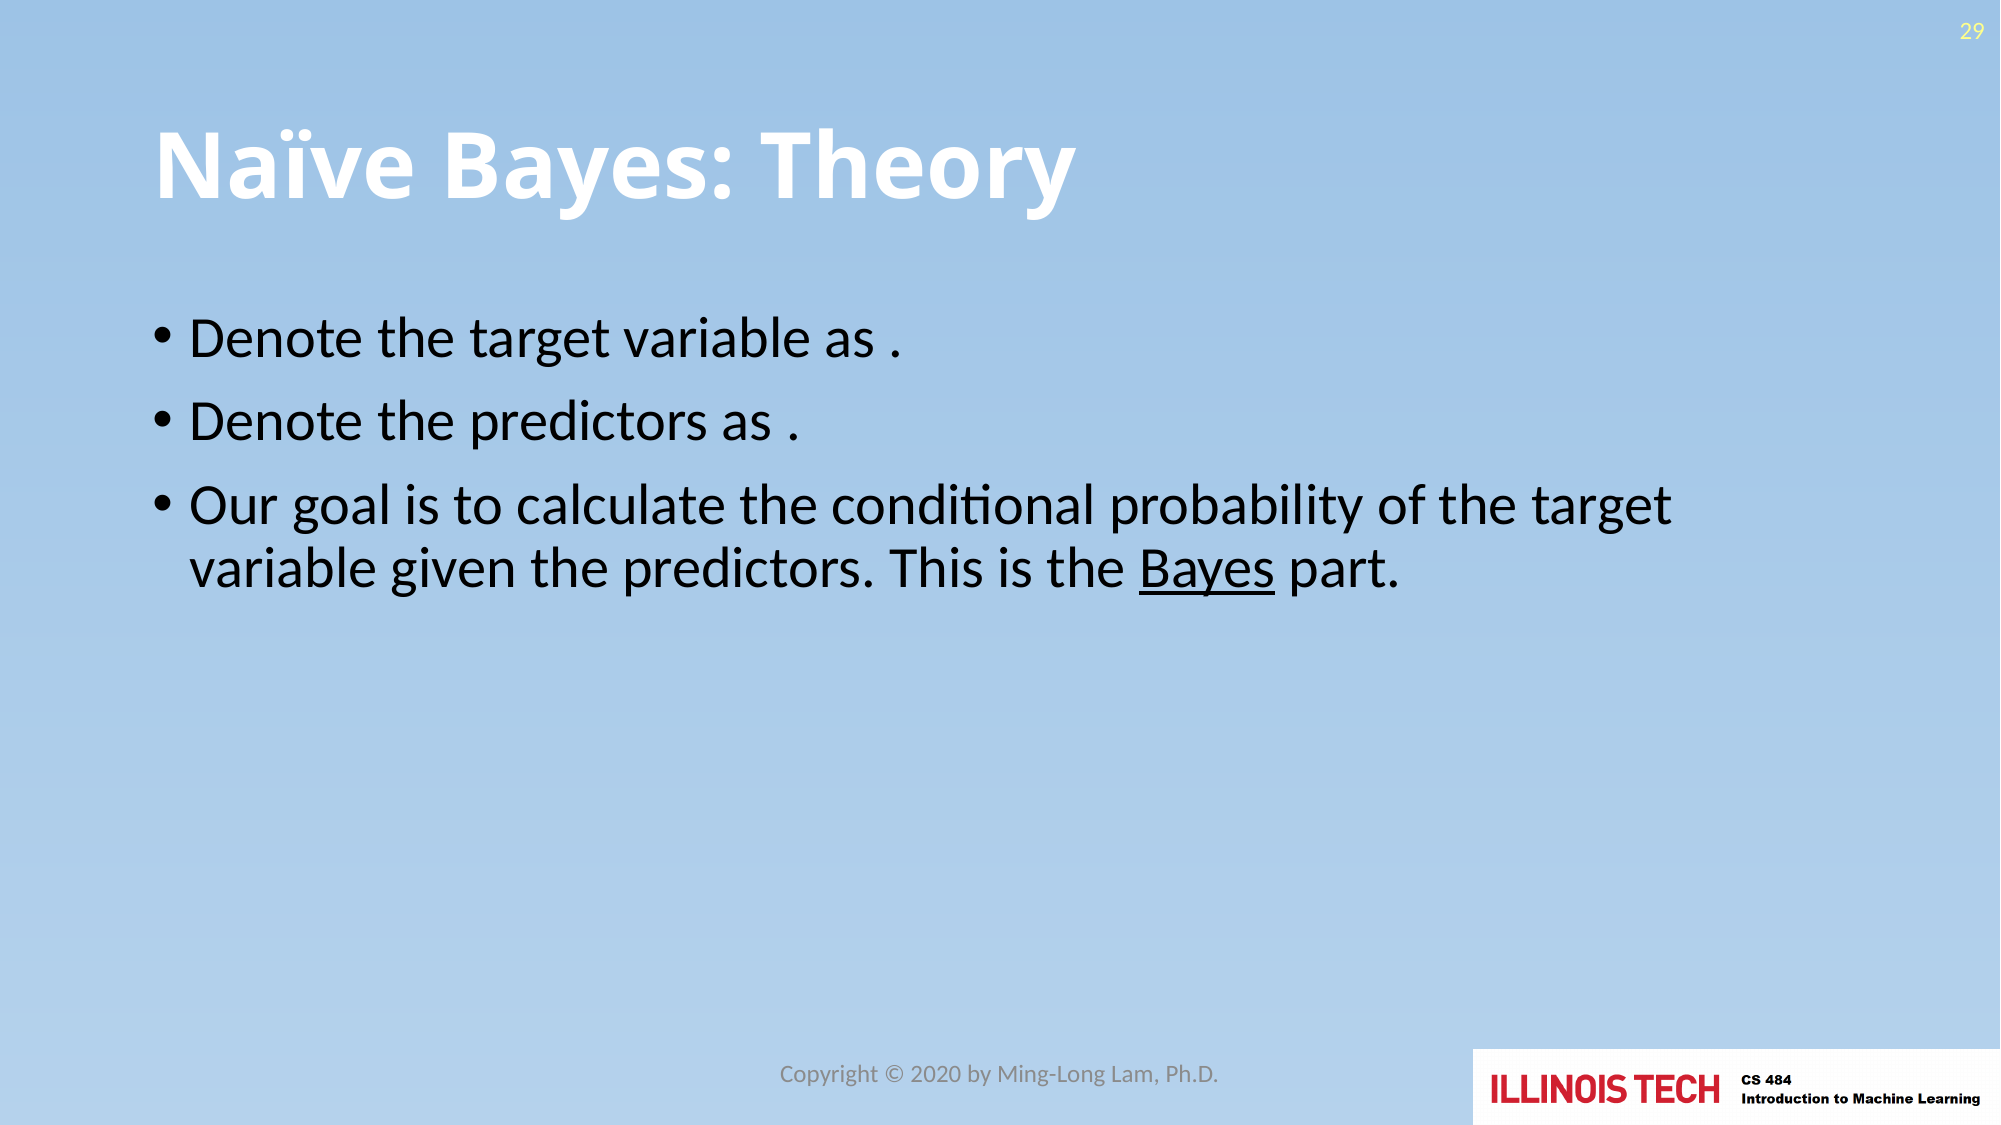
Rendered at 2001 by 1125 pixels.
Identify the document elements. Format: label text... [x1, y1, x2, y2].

title Naïve Bayes: Theory [137, 59, 1863, 278]
picture [1473, 1049, 2000, 1125]
slide_number 29 [1550, 0, 2000, 60]
footer Copyright © 2020 by Ming-Long Lam, Ph.D. [662, 1042, 1338, 1103]
